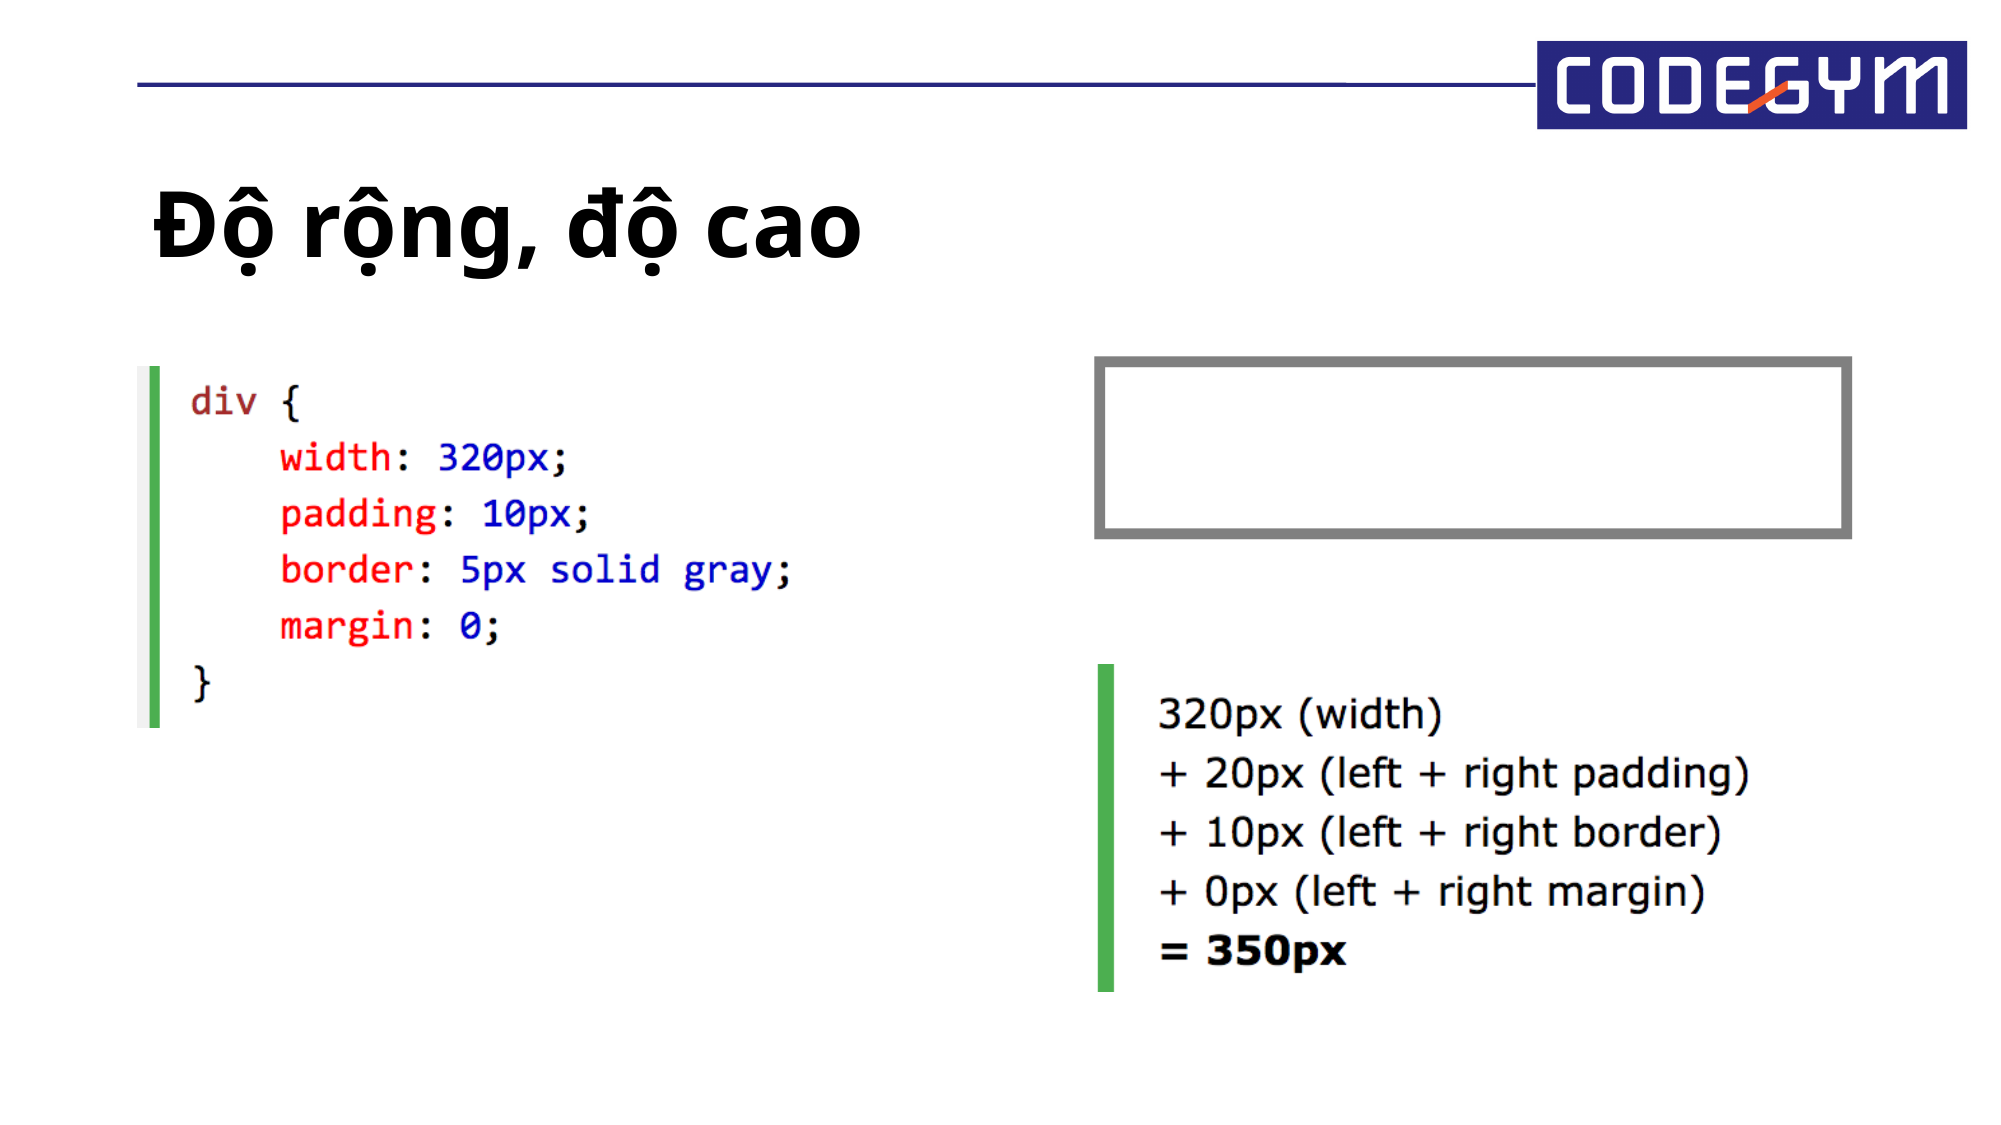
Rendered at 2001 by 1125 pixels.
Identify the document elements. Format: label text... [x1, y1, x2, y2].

picture [1090, 664, 1769, 992]
picture [137, 366, 835, 729]
title Độ rộng, độ cao [137, 161, 1863, 296]
picture [1535, 37, 1971, 132]
picture [1090, 352, 1863, 548]
